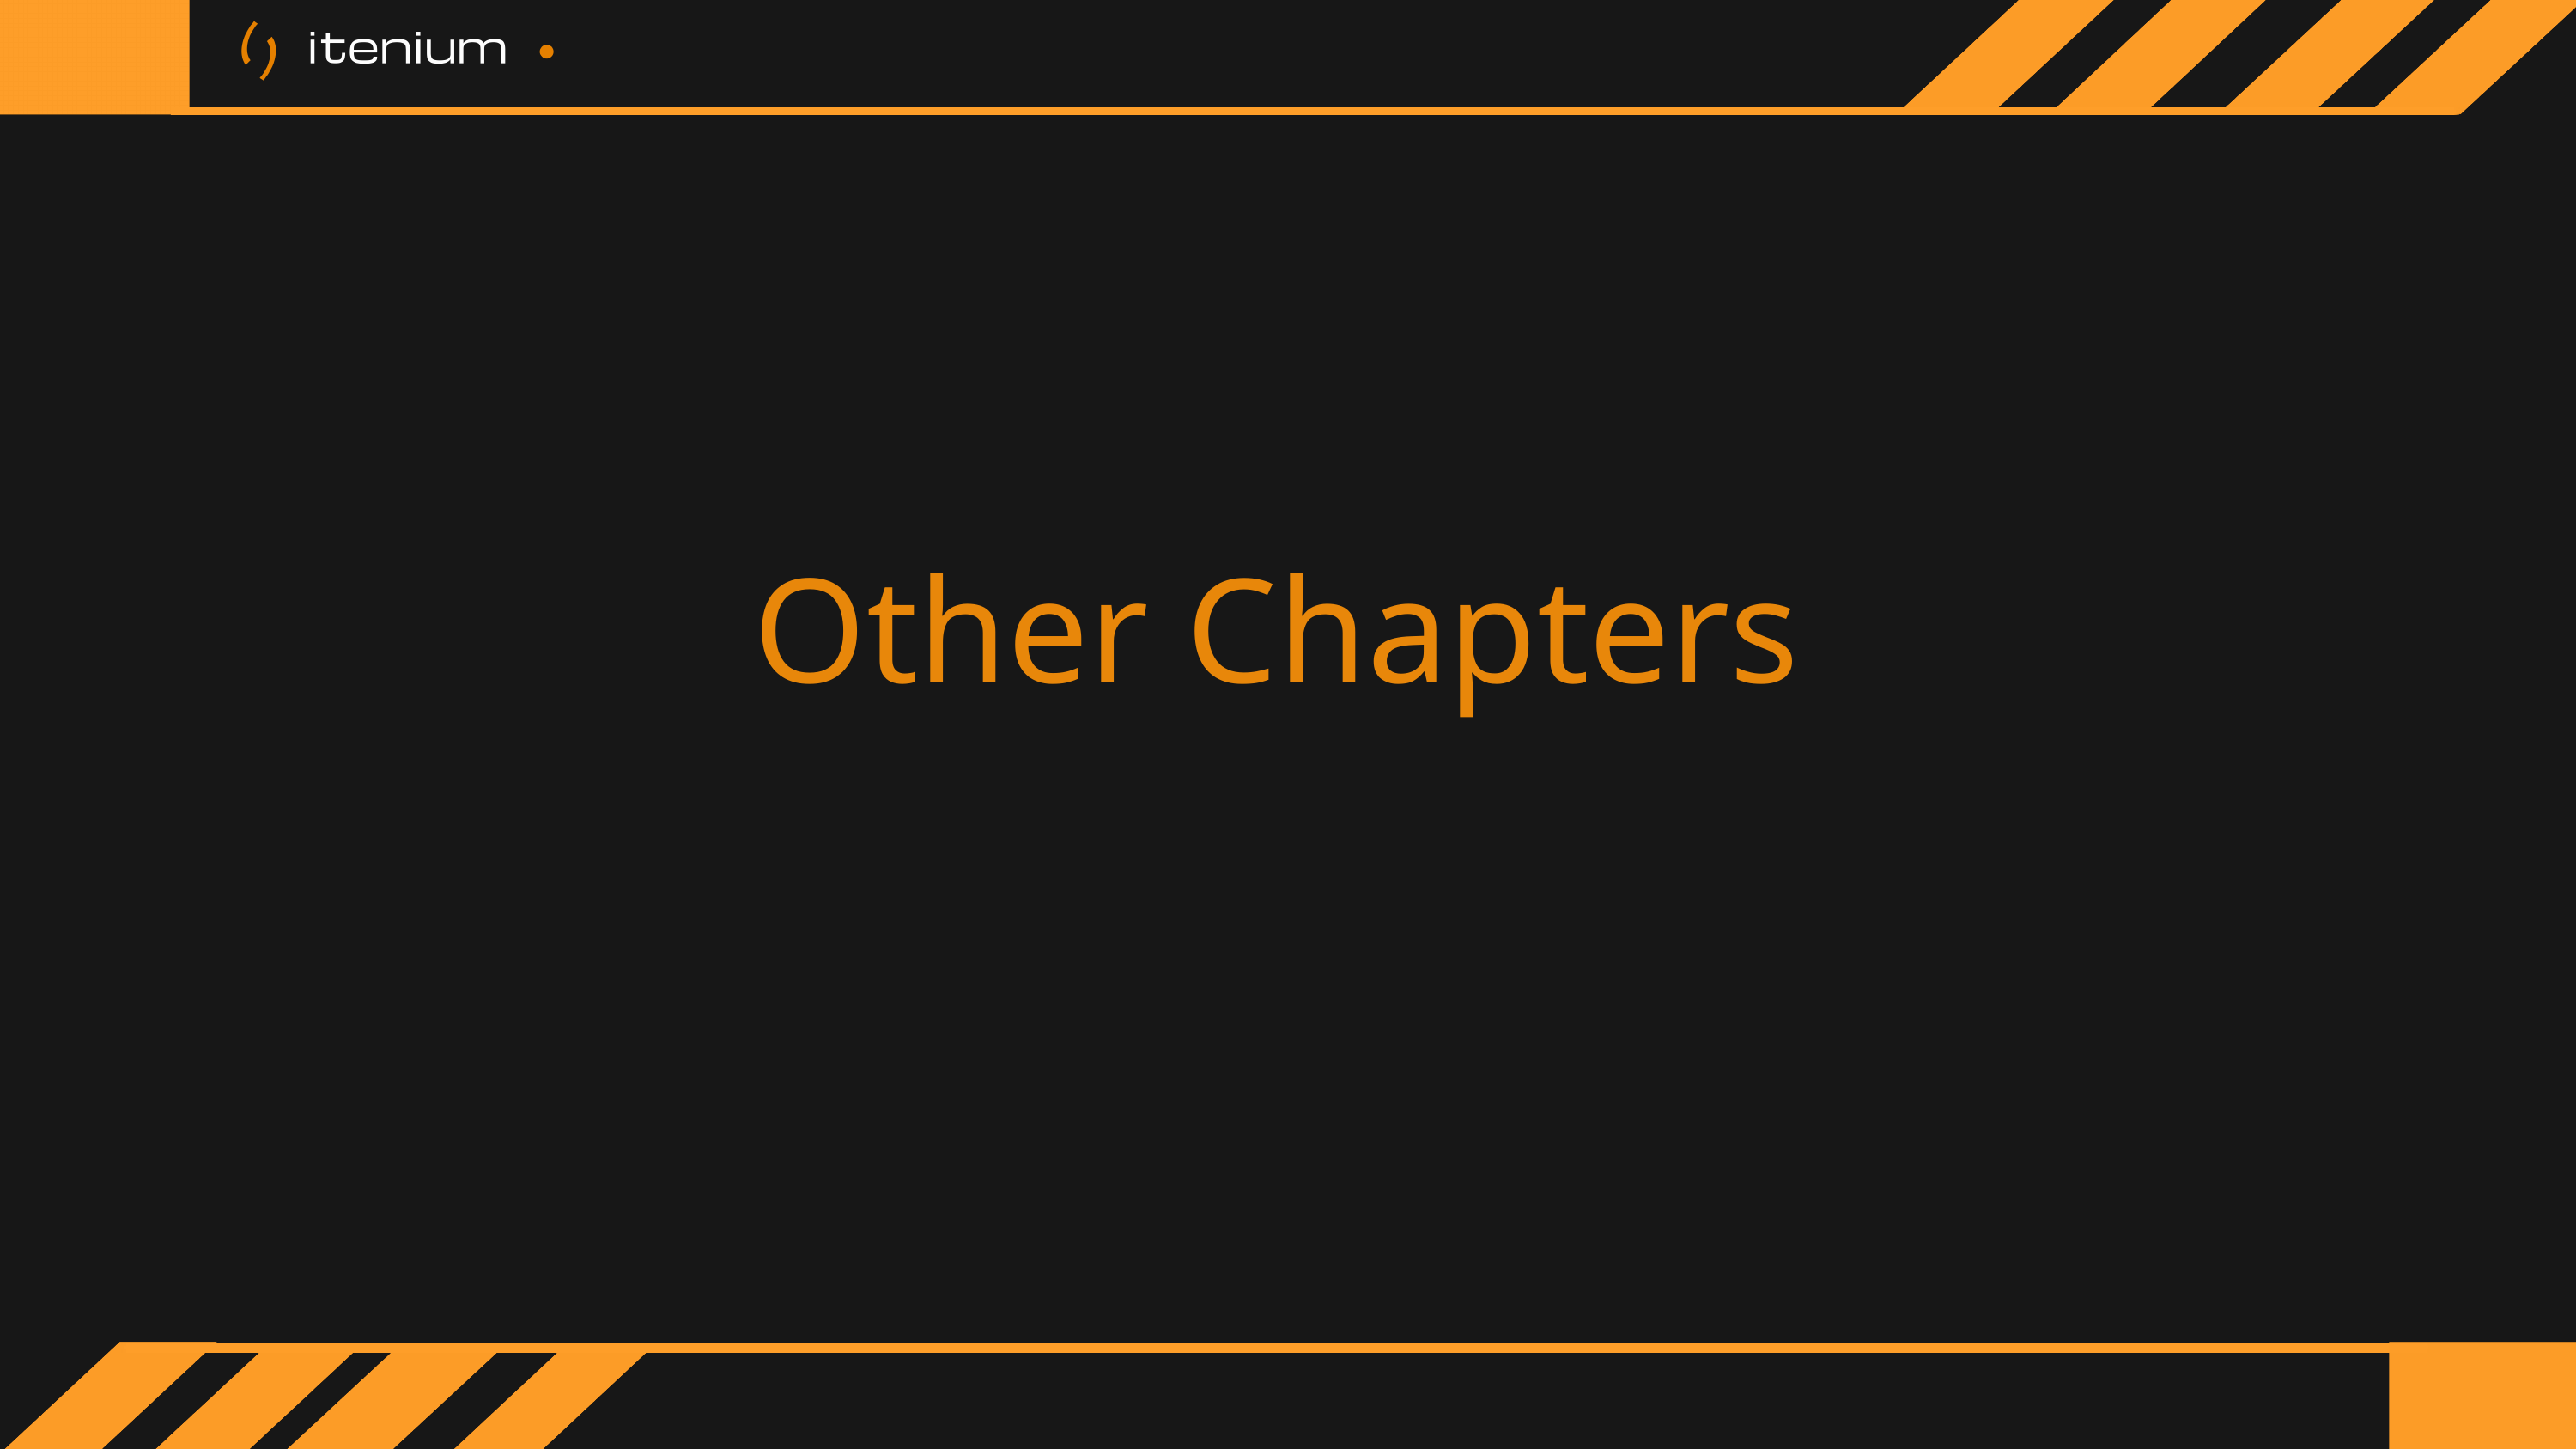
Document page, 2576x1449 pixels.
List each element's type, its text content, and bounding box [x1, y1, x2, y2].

text_box Other Chapters [12, 538, 2543, 712]
picture [221, 2, 576, 99]
picture [0, 1342, 2576, 1449]
picture [0, 0, 2576, 116]
